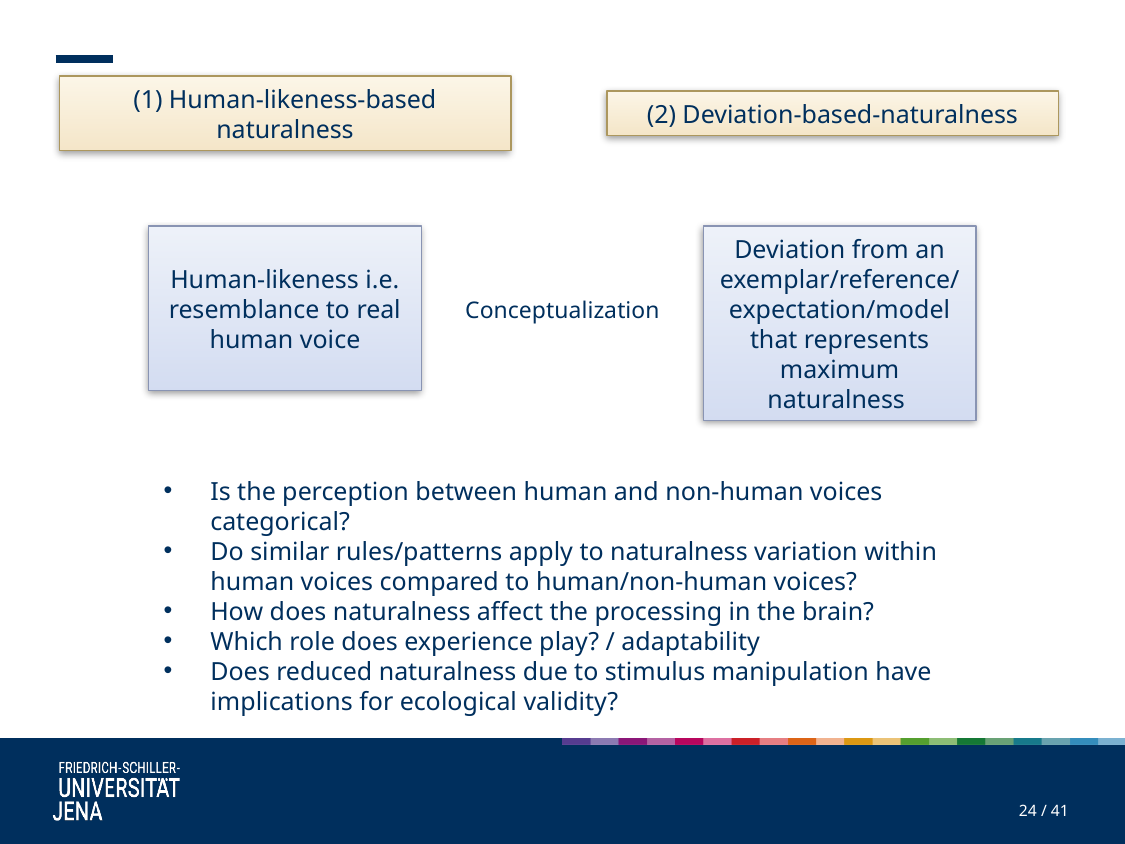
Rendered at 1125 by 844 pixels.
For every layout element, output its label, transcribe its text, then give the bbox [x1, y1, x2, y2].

text_box Conceptualization [450, 287, 675, 331]
picture [562, 738, 1125, 745]
picture [51, 755, 181, 827]
text_box Is the perception between human and non-human voices categorical? Do similar rules/patterns apply to naturalness variation within human voices compared to human/non-human voices? How does naturalness affect the processing in the brain? Which role does experience play? / adaptability Does reduced naturalness due to stimulus manipulation have implications for ecological validity? [148, 468, 977, 723]
text_box (2) Deviation-based-naturalness [606, 90, 1059, 136]
text_box (1) Human-likeness-based naturalness [59, 75, 512, 151]
text_box Deviation from an exemplar/reference/ expectation/model that represents maximum naturalness [703, 225, 977, 421]
text_box Human-likeness i.e. resemblance to real human voice [148, 225, 422, 391]
